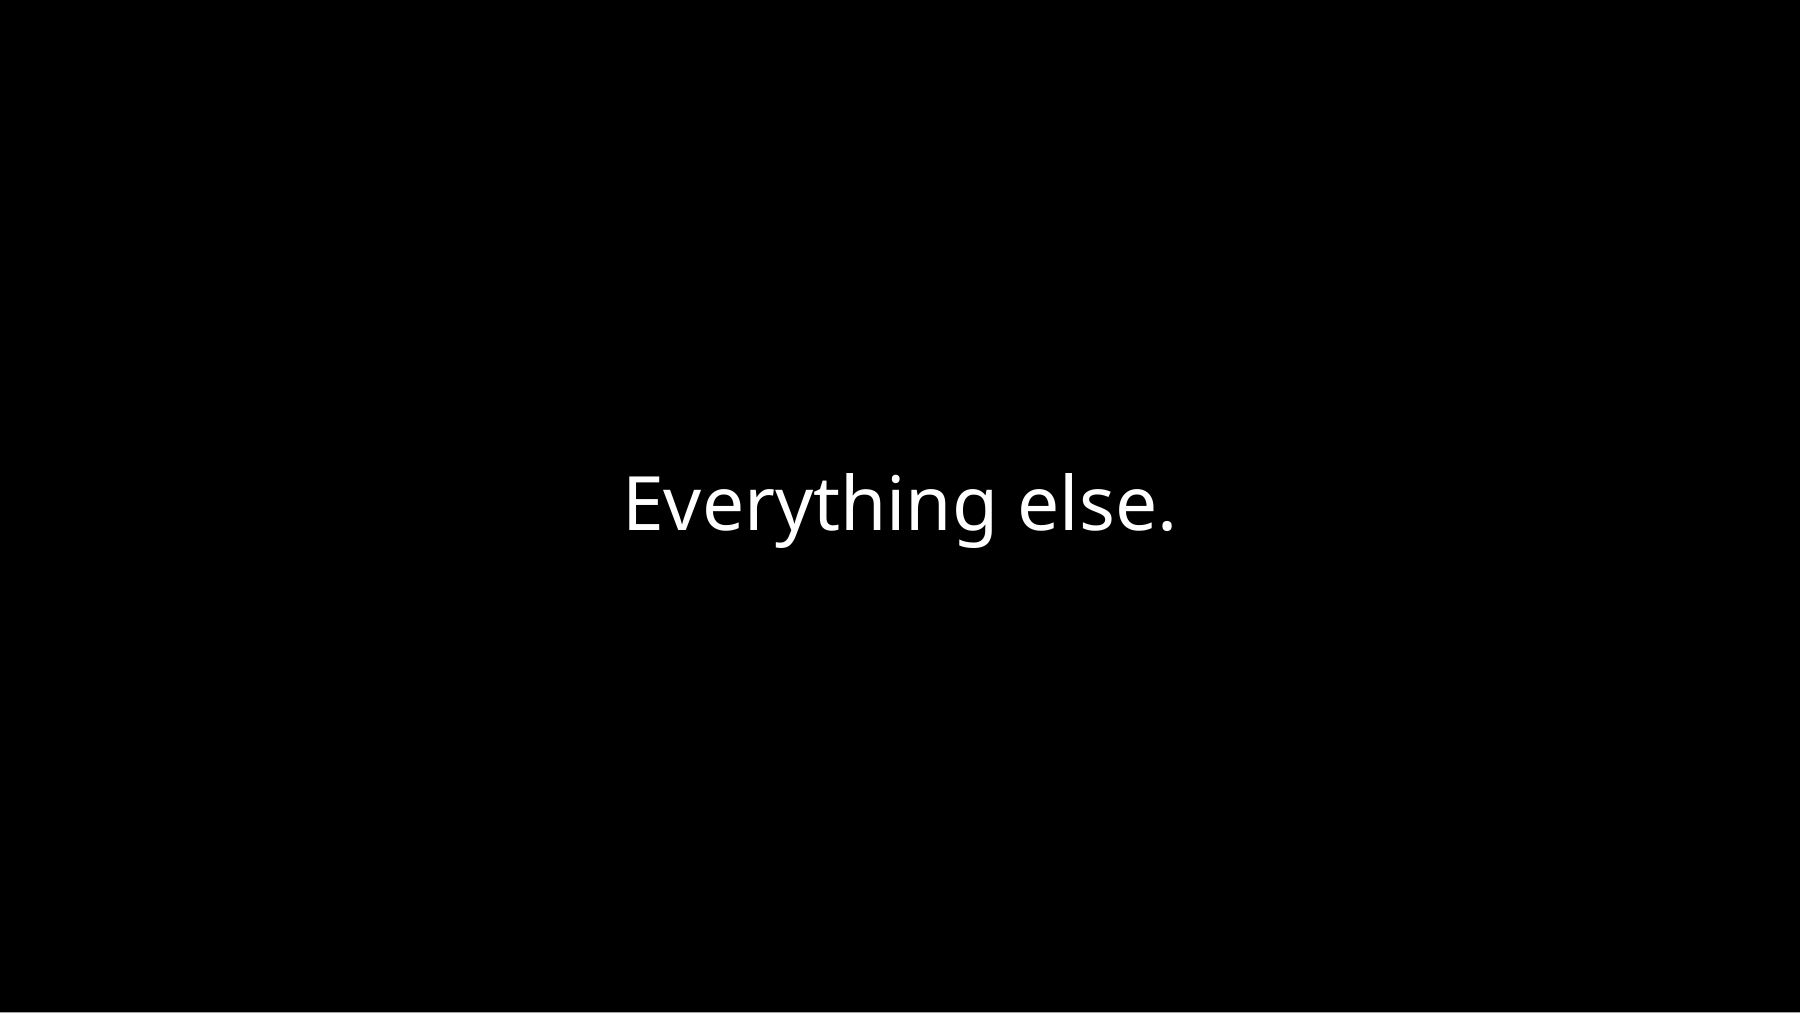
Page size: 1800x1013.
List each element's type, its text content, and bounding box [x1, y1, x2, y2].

title Everything else. [81, 457, 1719, 555]
